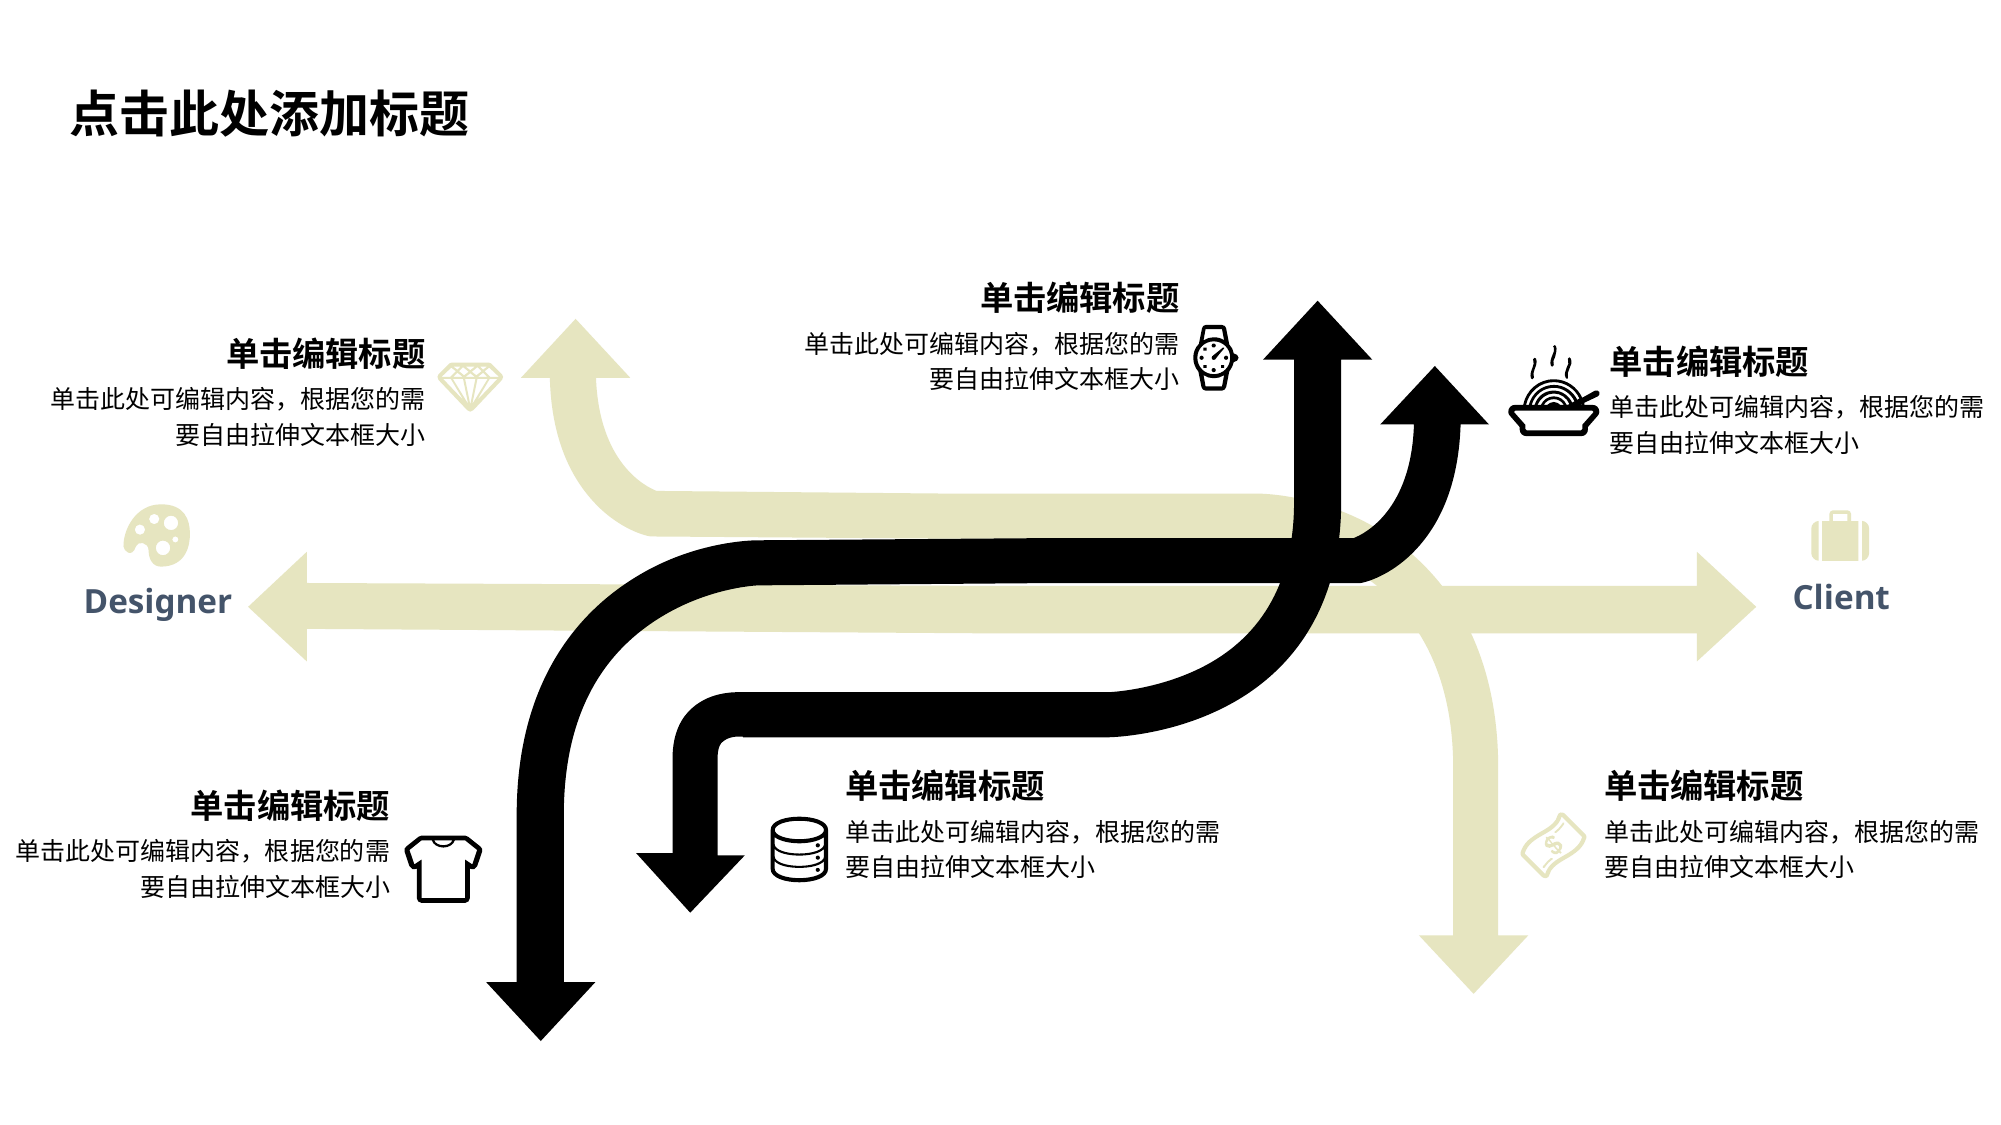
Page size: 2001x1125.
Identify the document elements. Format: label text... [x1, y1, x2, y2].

text_box 单击编辑标题 [177, 777, 391, 826]
text_box [437, 362, 504, 412]
text_box [248, 551, 623, 662]
text_box Designer [69, 573, 248, 628]
text_box Client [1777, 569, 1905, 624]
text_box 单击编辑标题 [966, 269, 1180, 318]
text_box 单击此处可编辑内容，根据您的需要自由拉伸文本框大小 [42, 377, 426, 450]
text_box 点击此处添加标题 [55, 75, 507, 151]
text_box [1330, 366, 1490, 584]
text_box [1508, 345, 1601, 437]
text_box [486, 538, 1291, 1042]
text_box 单击编辑标题 [212, 324, 426, 373]
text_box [770, 816, 829, 883]
text_box 单击编辑标题 [1604, 757, 1817, 806]
text_box [641, 585, 1278, 634]
text_box [636, 300, 1373, 913]
text_box [1370, 554, 1529, 994]
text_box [1193, 324, 1239, 391]
text_box 单击编辑标题 [1609, 333, 1822, 382]
text_box [404, 835, 483, 903]
text_box 单击编辑标题 [845, 757, 1058, 806]
text_box [1443, 551, 1757, 662]
text_box 单击此处可编辑内容，根据您的需要自由拉伸文本框大小 [845, 810, 1229, 882]
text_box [1811, 510, 1870, 561]
text_box [520, 318, 1294, 539]
text_box 单击此处可编辑内容，根据您的需要自由拉伸文本框大小 [7, 829, 391, 902]
text_box [1308, 585, 1418, 634]
text_box 单击此处可编辑内容，根据您的需要自由拉伸文本框大小 [1604, 810, 1988, 882]
text_box [123, 504, 190, 567]
text_box [1340, 511, 1373, 538]
text_box 单击此处可编辑内容，根据您的需要自由拉伸文本框大小 [796, 322, 1180, 394]
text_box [1520, 812, 1587, 879]
text_box 单击此处可编辑内容，根据您的需要自由拉伸文本框大小 [1609, 385, 1993, 458]
